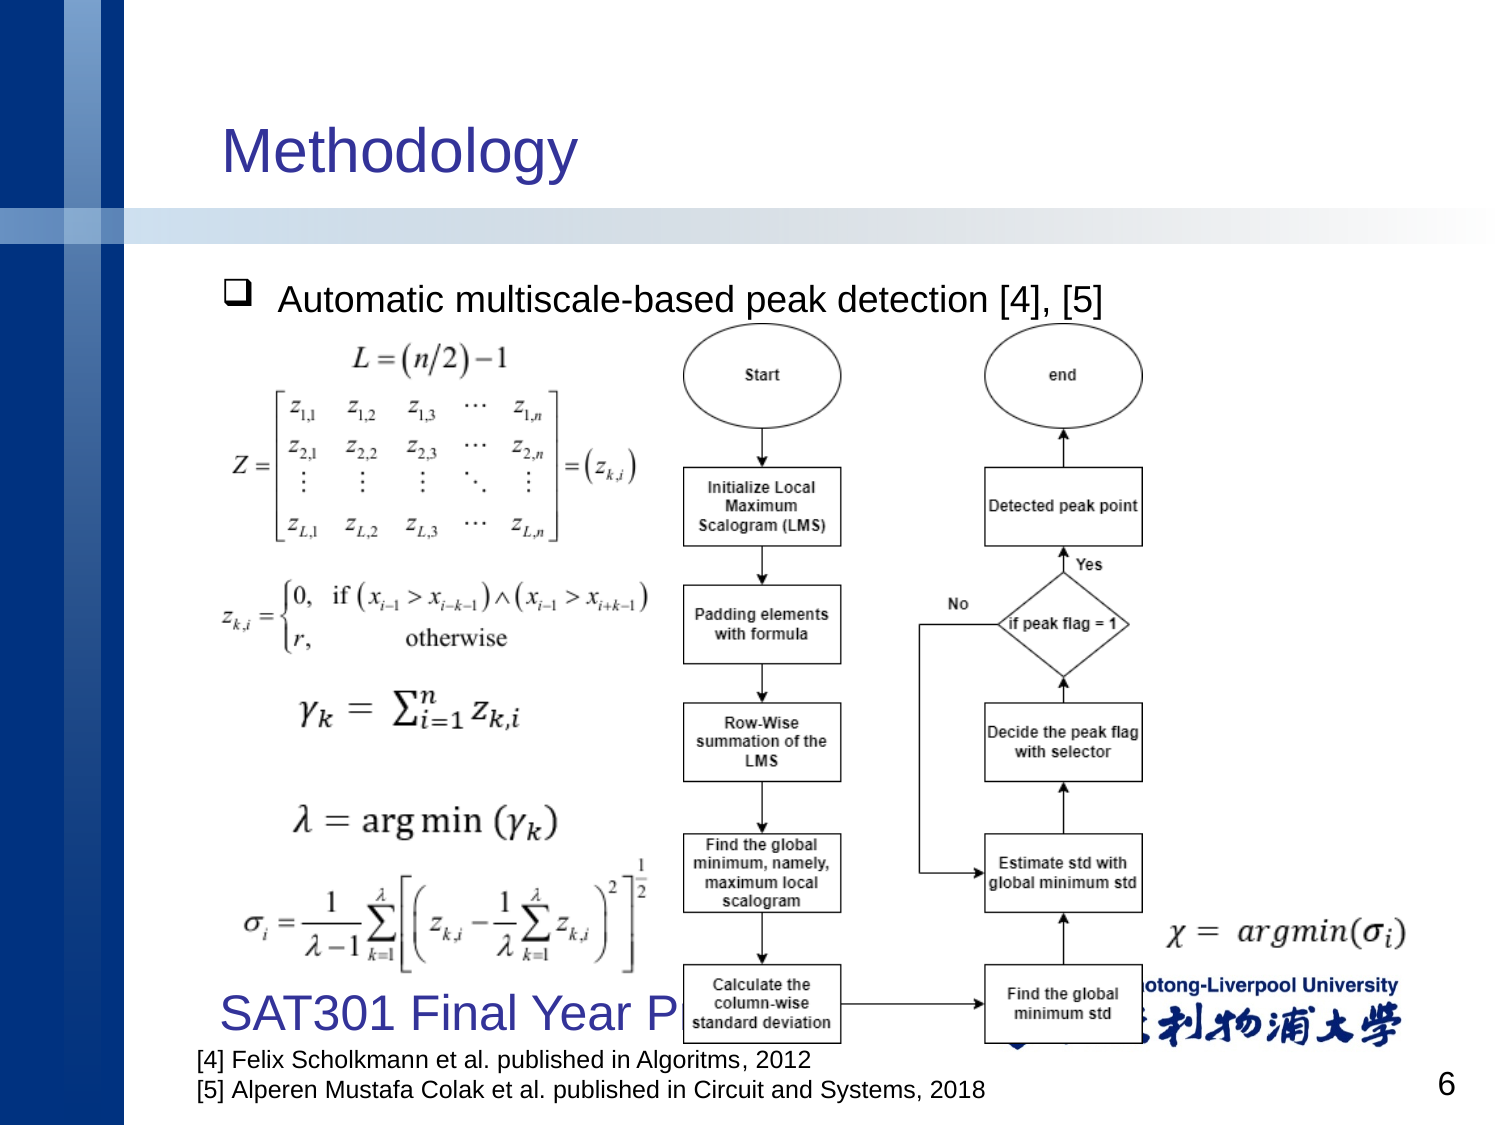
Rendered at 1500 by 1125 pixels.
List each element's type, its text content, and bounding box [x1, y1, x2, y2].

picture [235, 854, 661, 979]
picture [1161, 910, 1417, 960]
text_box 6 [1422, 1054, 1472, 1110]
picture [212, 336, 651, 554]
picture [212, 571, 672, 657]
text_box [4] Felix Scholkmann et al. published in Algoritms, 2012 [5] Alperen Mustafa Colak et al. published in Circuit and Systems, 2018 [181, 1036, 1447, 1111]
picture [294, 680, 524, 740]
list Automatic multiscale-based peak detection [4], [5] [206, 267, 1150, 894]
title Methodology [206, 42, 1423, 193]
picture [289, 797, 559, 842]
picture [683, 323, 1411, 1044]
